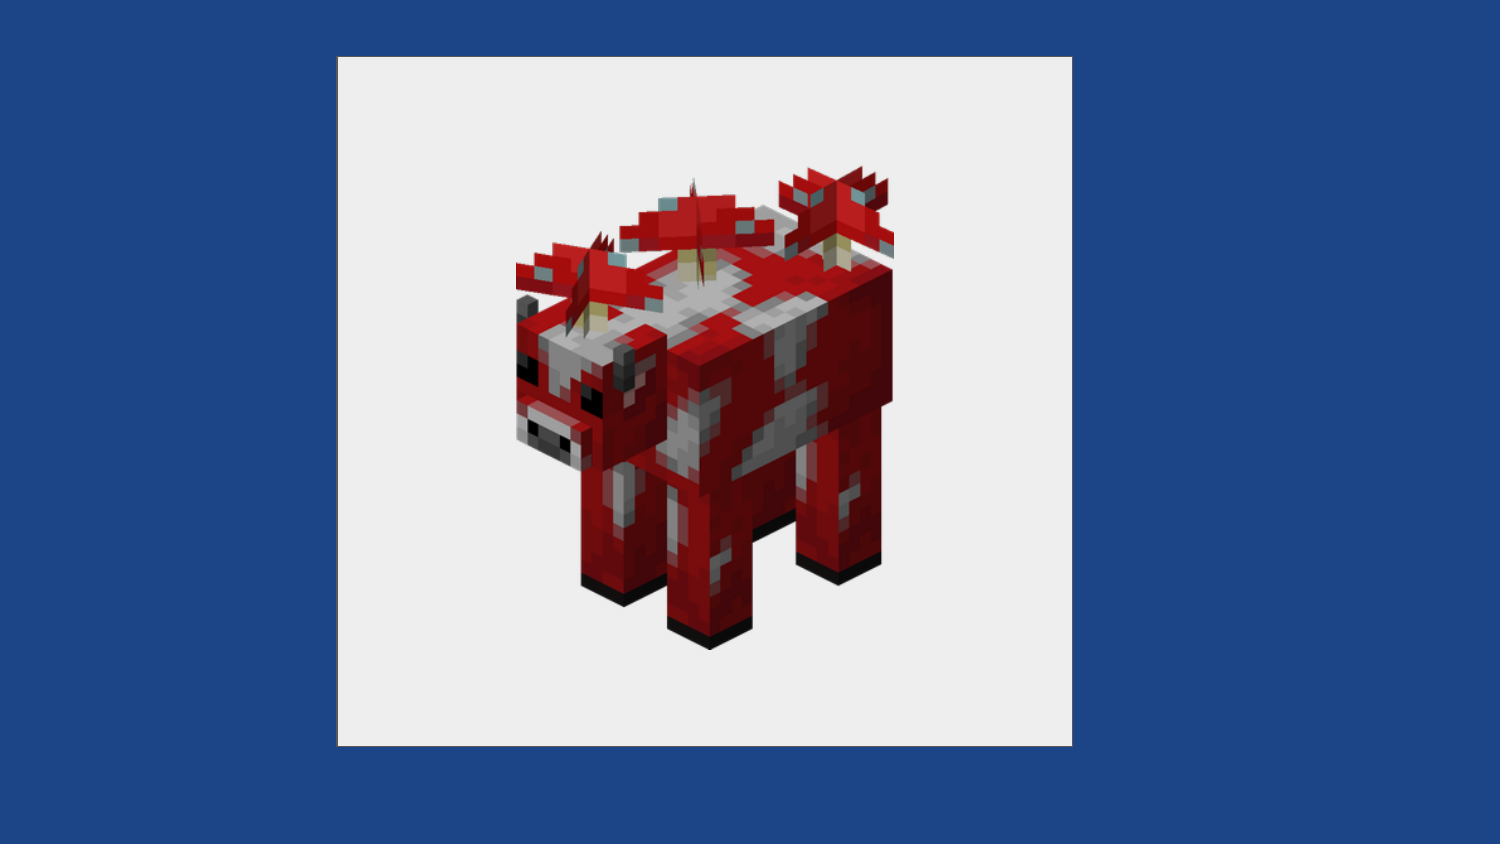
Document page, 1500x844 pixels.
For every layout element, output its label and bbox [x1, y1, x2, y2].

picture [515, 153, 894, 650]
text_box [337, 56, 1073, 747]
